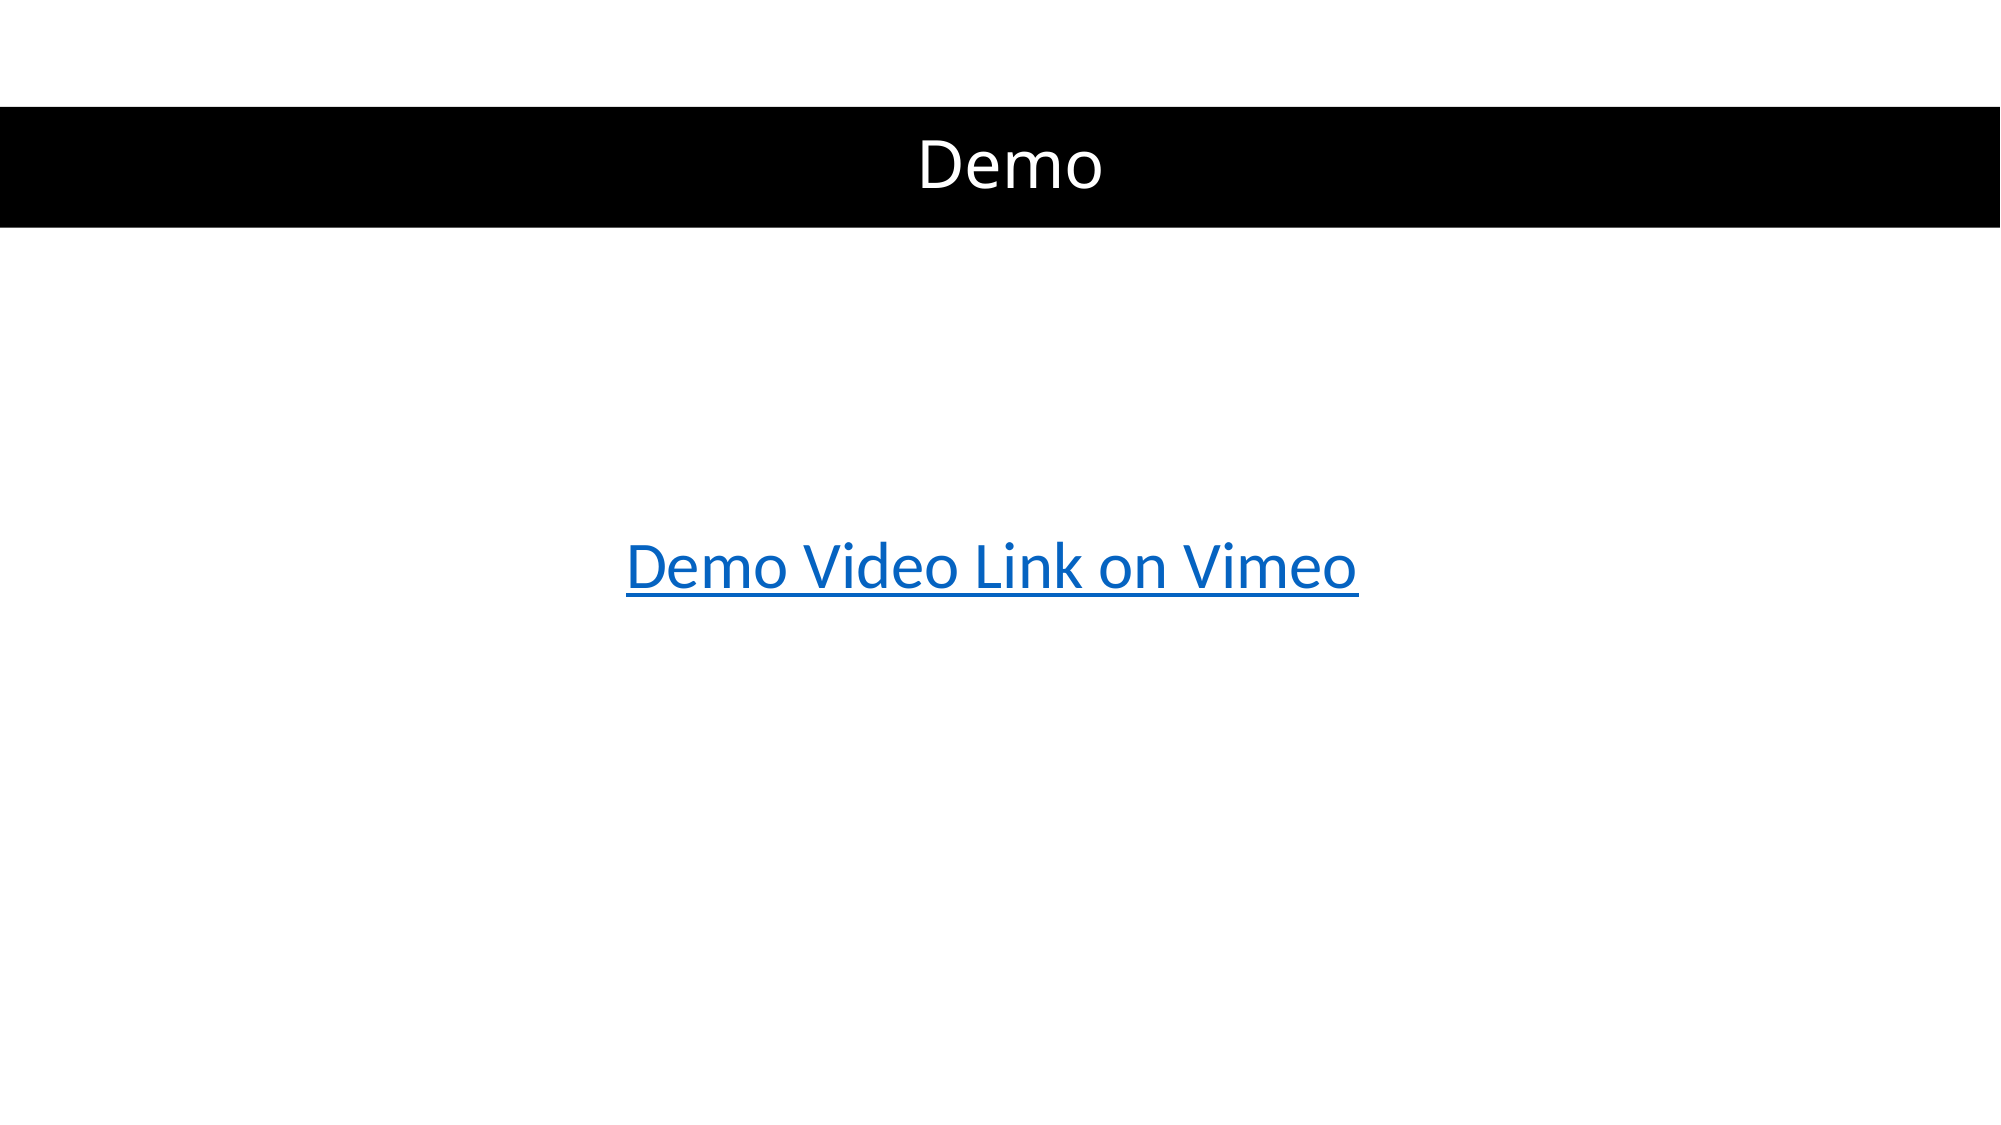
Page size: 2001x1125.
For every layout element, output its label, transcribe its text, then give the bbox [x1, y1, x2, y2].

text_box Demo Video Link on Vimeo [611, 514, 1389, 610]
text_box [0, 106, 2000, 229]
title Demo [91, 105, 1931, 228]
